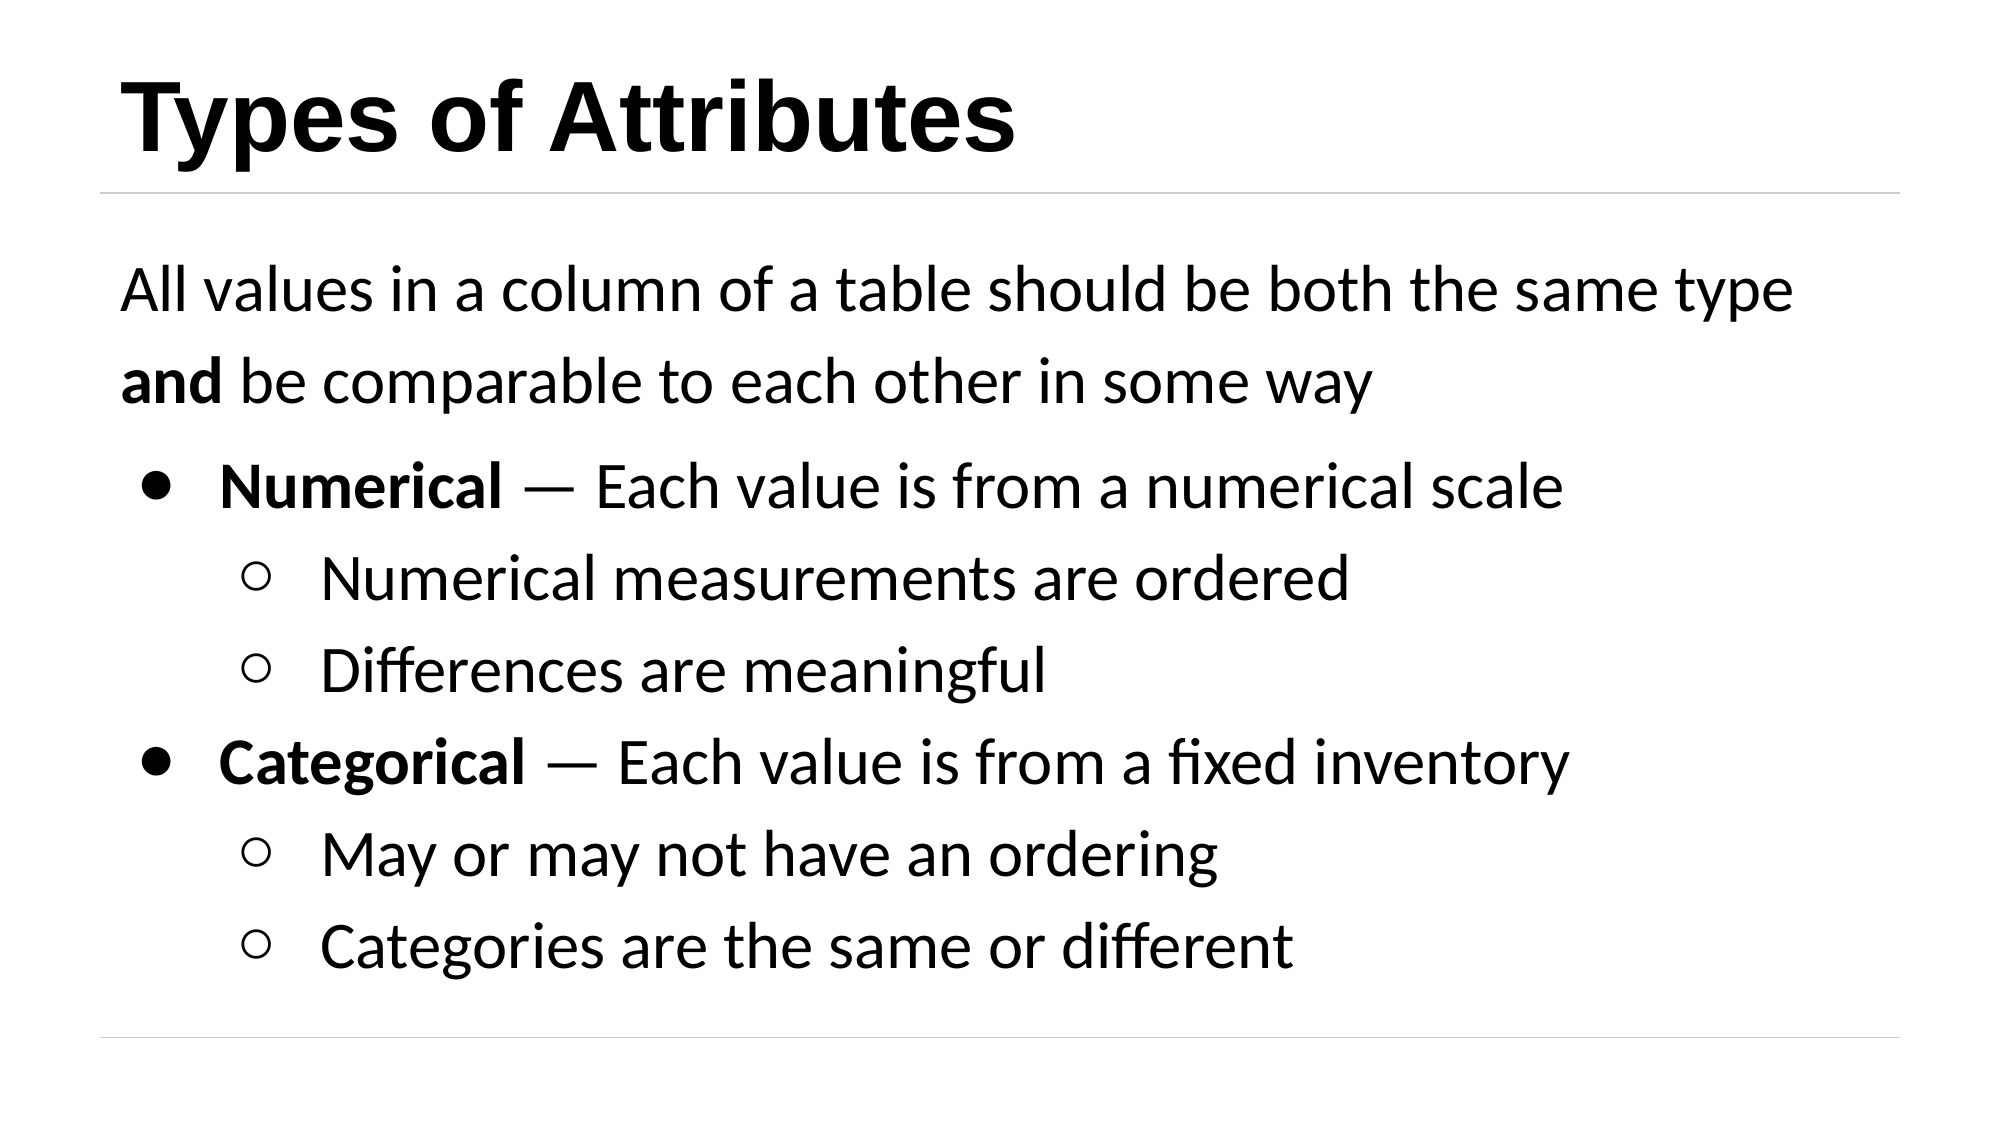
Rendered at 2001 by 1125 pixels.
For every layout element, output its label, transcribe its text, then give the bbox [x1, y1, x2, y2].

title Types of Attributes [99, 45, 1567, 193]
list All values in a column of a table should be both the same type and be comparable to each other in some way Numerical — Each value is from a numerical scale Numerical measurements are ordered Differences are meaningful Categorical — Each value is from a fixed inventory May or may not have an ordering Categories are the same or different [99, 212, 1900, 1005]
